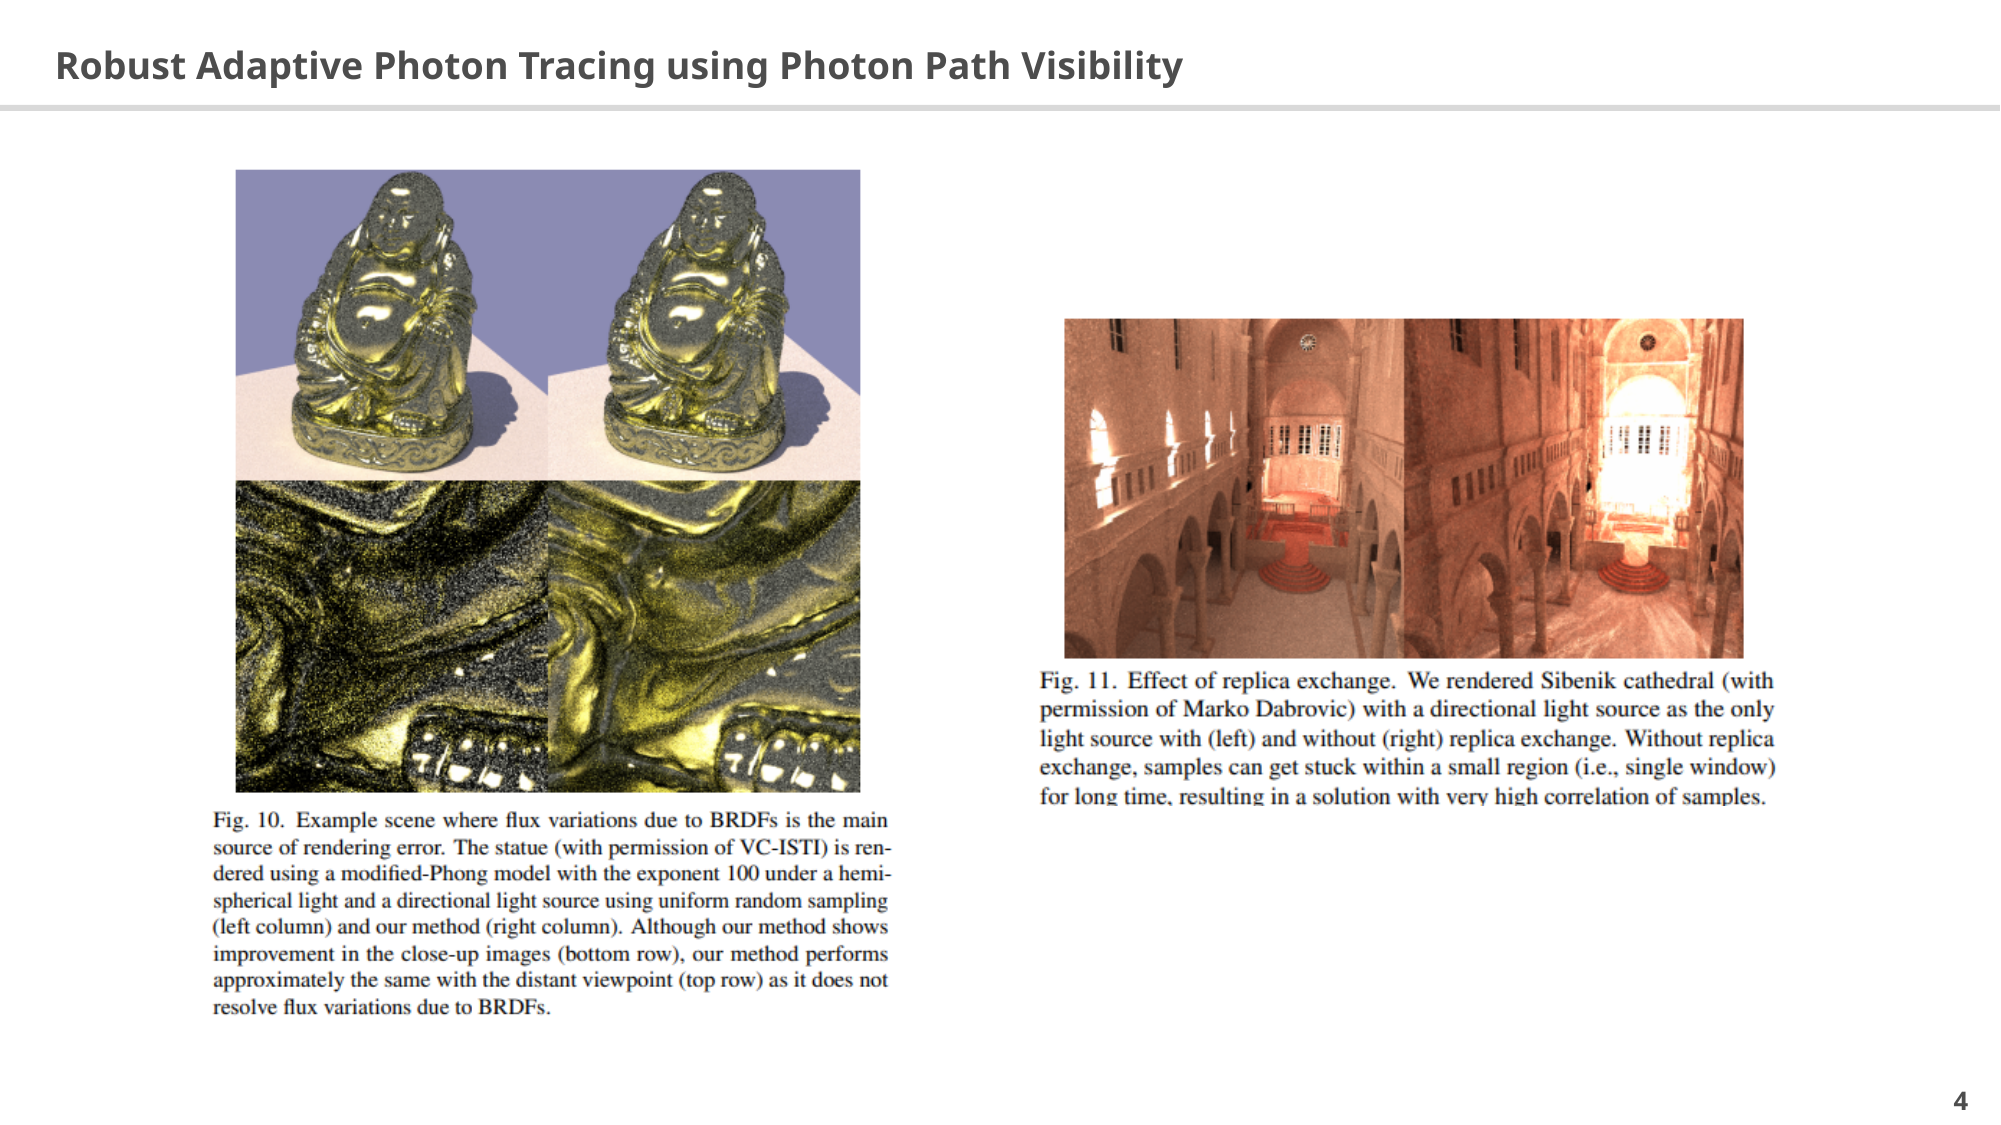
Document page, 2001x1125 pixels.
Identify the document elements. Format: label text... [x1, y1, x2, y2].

picture [999, 308, 1794, 806]
title Robust Adaptive Photon Tracing using Photon Path Visibility [55, 25, 1945, 90]
picture [164, 147, 908, 1033]
slide_number 3 [1501, 1081, 1969, 1124]
